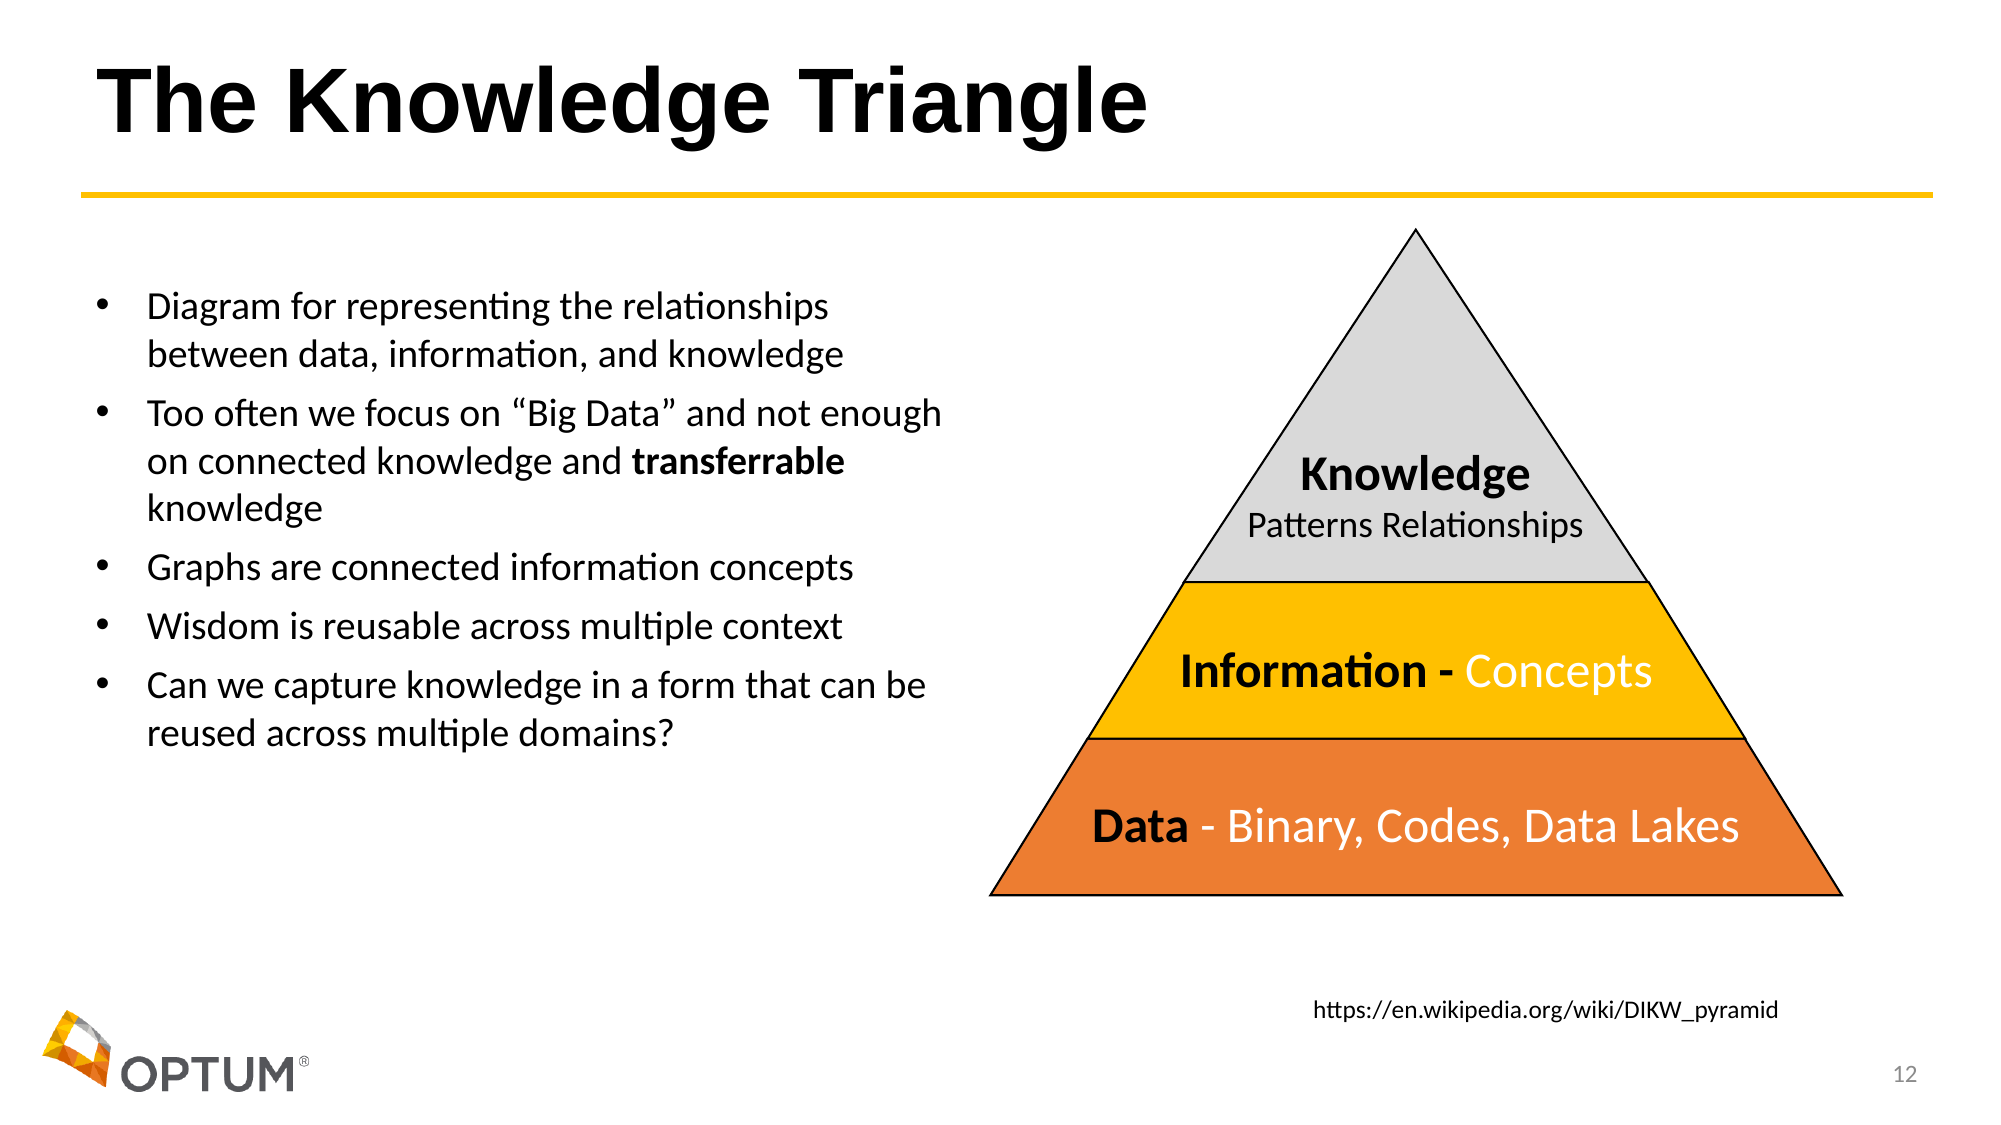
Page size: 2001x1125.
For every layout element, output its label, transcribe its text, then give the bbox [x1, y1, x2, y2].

text_box Knowledge Patterns Relationships [1232, 432, 1599, 598]
text_box https://en.wikipedia.org/wiki/DIKW_pyramid [1298, 985, 1842, 1032]
text_box [1599, 506, 1650, 584]
title The Knowledge Triangle [81, 39, 1933, 166]
text_box Diagram for representing the relationships between data, information, and knowledge Too often we focus on “Big Data” and not enough on connected knowledge and transferrable knowledge Graphs are connected information concepts Wisdom is reusable across multiple context Can we capture knowledge in a form that can be reused across multiple domains? [80, 272, 989, 821]
text_box Information - Concepts [1085, 580, 1748, 740]
text_box [1281, 227, 1551, 432]
text_box Data - Binary, Codes, Data Lakes [988, 740, 1844, 897]
slide_number 12 [1482, 1042, 1933, 1103]
text_box [1182, 507, 1232, 584]
picture [37, 1006, 312, 1093]
